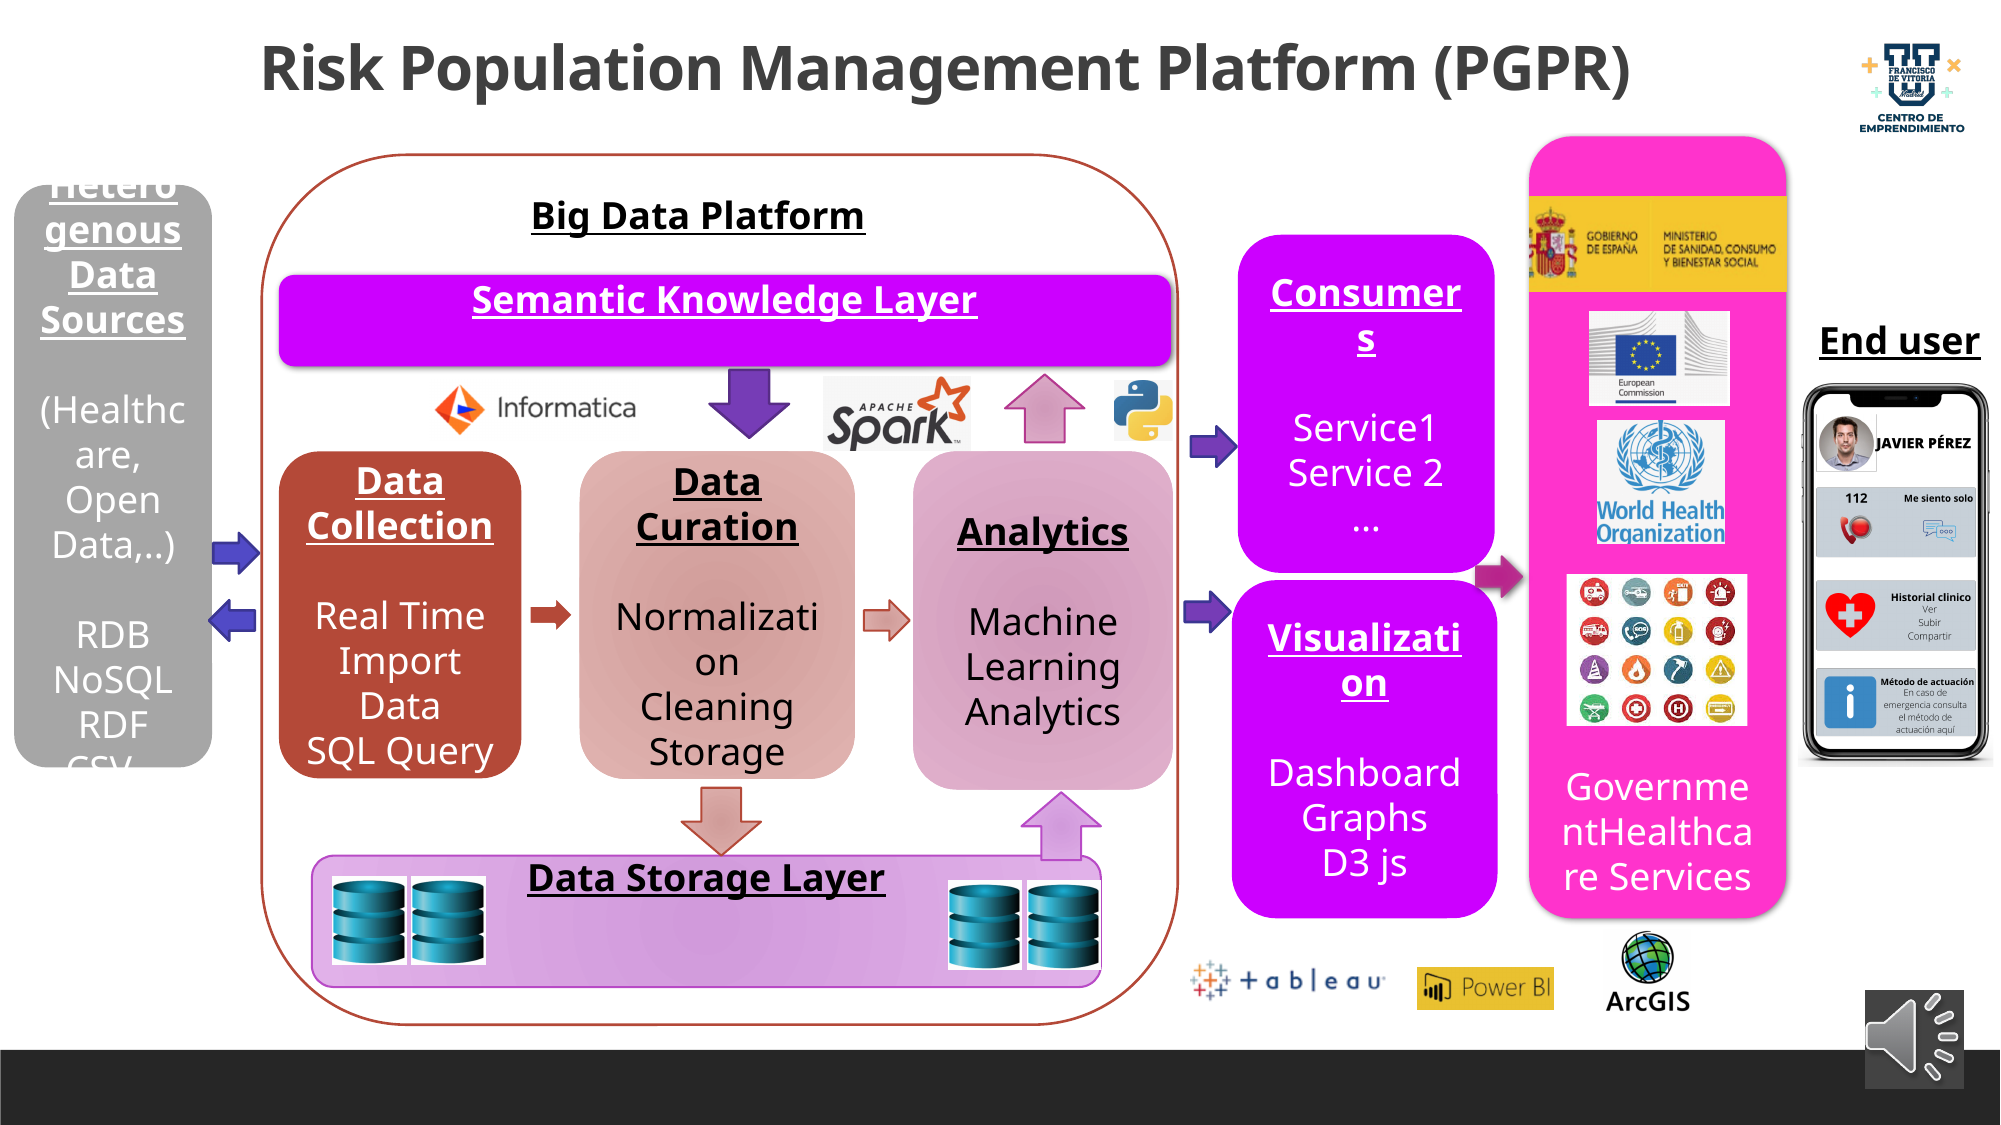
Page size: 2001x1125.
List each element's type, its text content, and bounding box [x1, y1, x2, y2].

text_box Risk Population Management Platform (PGPR) [195, 20, 1696, 125]
picture [1823, 1, 2000, 177]
text_box [1189, 425, 1238, 469]
text_box [208, 598, 257, 642]
text_box [680, 786, 763, 857]
picture [822, 375, 972, 451]
picture [331, 875, 407, 966]
text_box End user [1804, 309, 1996, 369]
picture [1597, 420, 1726, 545]
text_box [211, 531, 261, 575]
picture [1416, 967, 1554, 1011]
text_box [708, 368, 791, 439]
text_box Data Curation Normalization Cleaning Storage [578, 450, 857, 780]
text_box [526, 592, 577, 638]
picture [1864, 989, 1966, 1091]
text_box Data Collection Real Time Import Data SQL Query [277, 450, 523, 780]
text_box Actors GovernmentHealthcare Services [1528, 298, 1788, 920]
text_box [1183, 590, 1232, 634]
text_box [260, 153, 1180, 1027]
picture [410, 875, 486, 966]
text_box Heterogenous Data Sources (Healthcare, Open Data,..) RDB NoSQL RDF CSV,.. [12, 183, 214, 769]
text_box Actors GovernmentHealthcare Services [1528, 135, 1788, 195]
text_box [1004, 373, 1086, 444]
picture [1026, 880, 1102, 971]
text_box Analytics Machine Learning Analytics [912, 450, 1174, 791]
picture [1797, 380, 1994, 767]
text_box [1475, 555, 1523, 598]
picture [1114, 380, 1173, 442]
picture [1566, 573, 1748, 727]
text_box Semantic Knowledge Layer [278, 274, 1171, 367]
text_box Consumers Service1 Service 2 … [1235, 232, 1497, 575]
picture [1528, 196, 1787, 292]
text_box Visualization Dashboard Graphs D3 js [1229, 578, 1500, 921]
text_box Data Storage Layer [310, 854, 1102, 989]
picture [1182, 945, 1390, 1006]
picture [428, 378, 640, 442]
picture [1602, 929, 1692, 1013]
text_box [1020, 791, 1102, 862]
text_box Big Data Platform [515, 184, 881, 245]
picture [1589, 311, 1730, 407]
text_box [862, 599, 911, 642]
picture [947, 880, 1023, 971]
